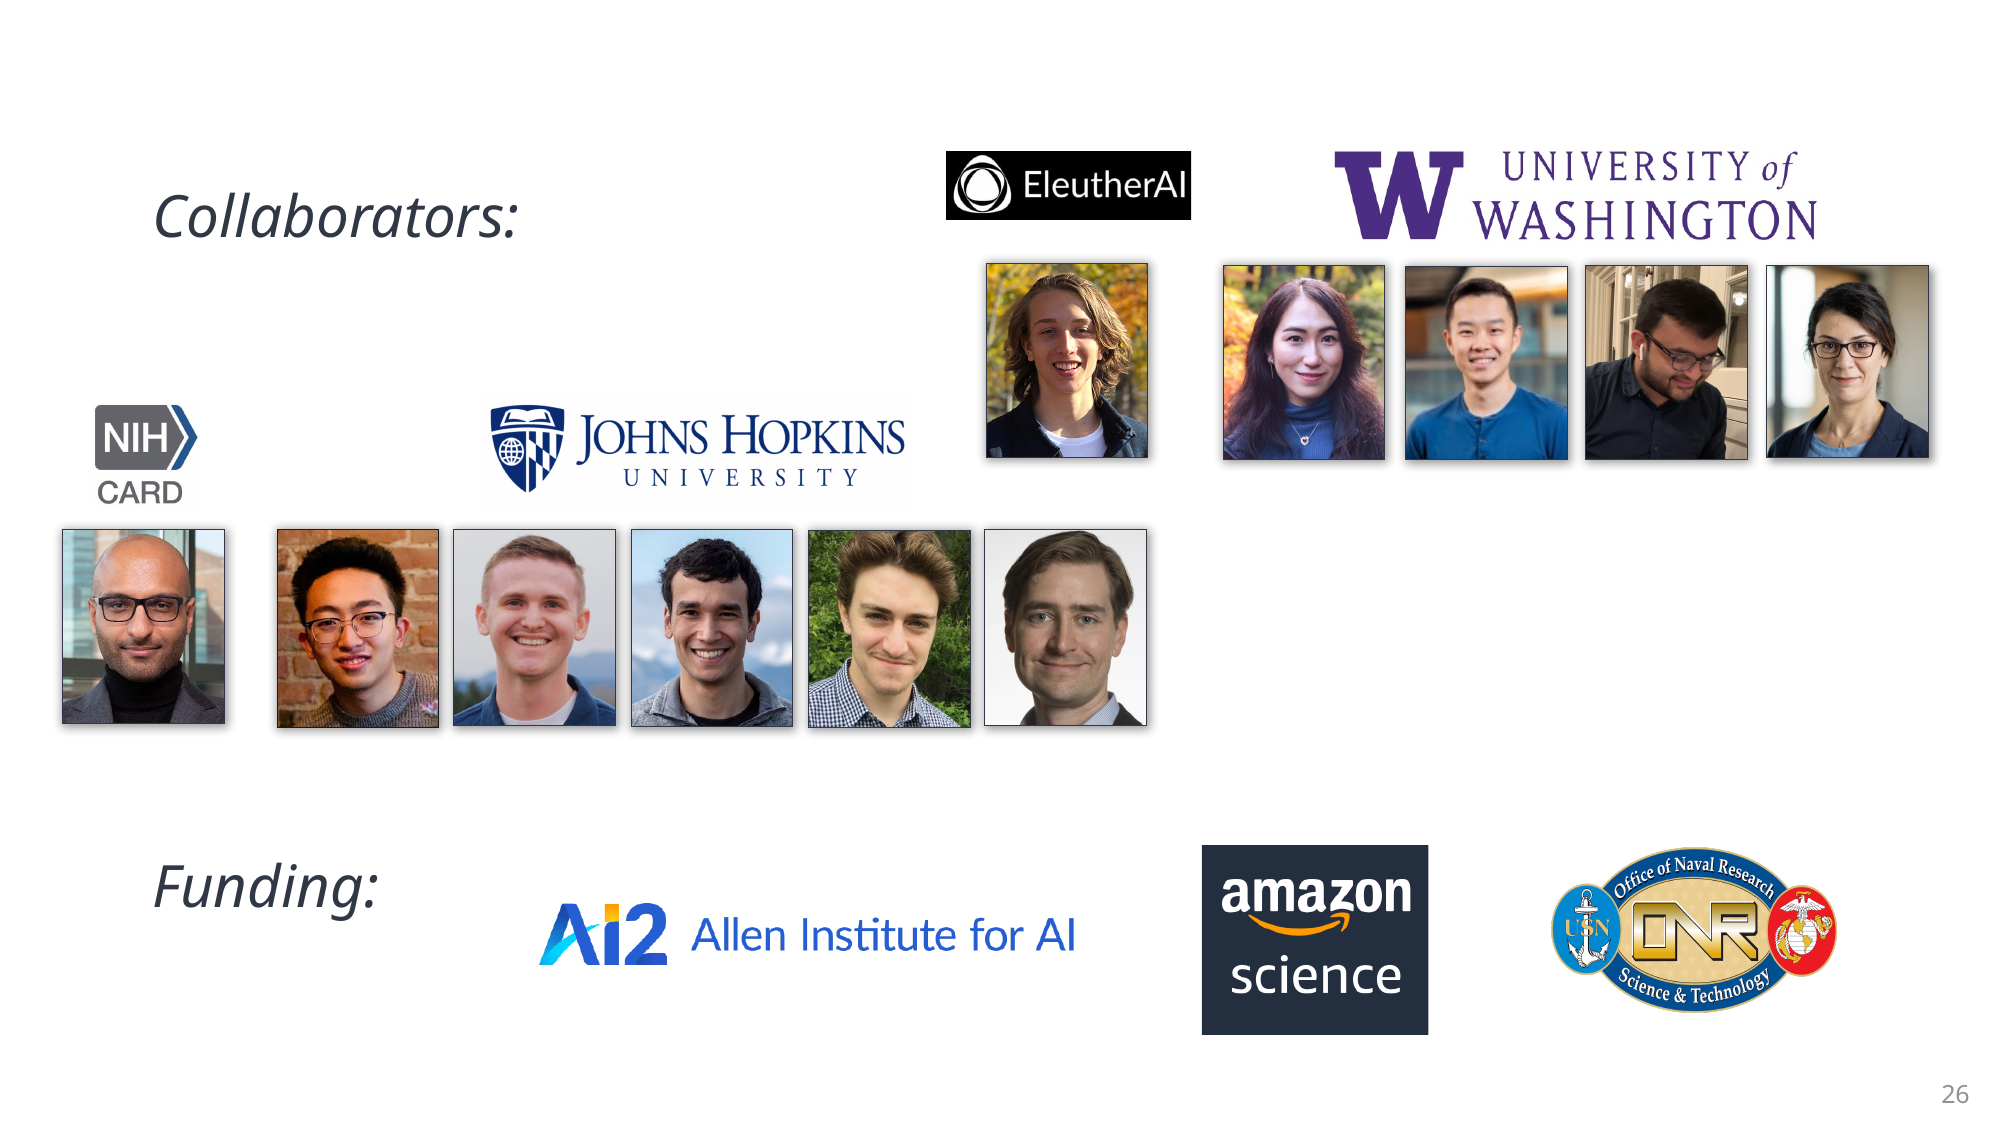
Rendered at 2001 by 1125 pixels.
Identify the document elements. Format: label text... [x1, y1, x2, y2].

picture [1551, 847, 1837, 1013]
slide_number 26 [1912, 1065, 2000, 1125]
picture [453, 529, 616, 726]
picture [1223, 265, 1385, 460]
picture [946, 150, 1192, 220]
picture [986, 263, 1148, 458]
picture [481, 396, 914, 514]
picture [277, 528, 439, 728]
picture [531, 877, 1083, 987]
picture [1329, 145, 1819, 248]
picture [1766, 265, 1929, 458]
picture [984, 529, 1147, 726]
picture [62, 529, 225, 724]
picture [808, 530, 971, 728]
picture [631, 529, 793, 727]
picture [1201, 845, 1429, 1035]
picture [1585, 265, 1748, 460]
picture [92, 400, 200, 509]
picture [1405, 266, 1568, 460]
list Collaborators: Funding: [137, 179, 1863, 945]
